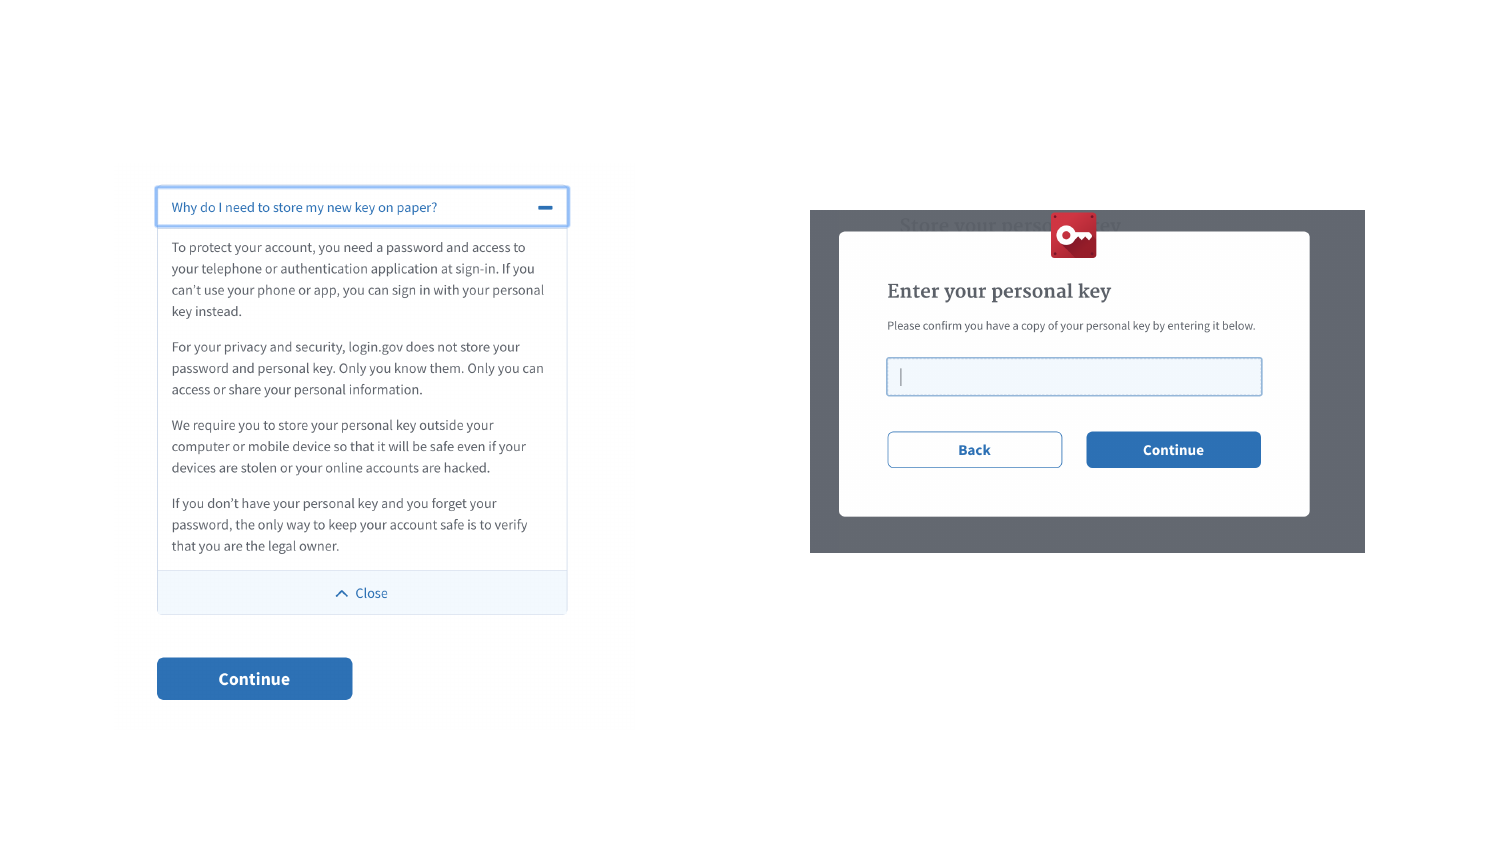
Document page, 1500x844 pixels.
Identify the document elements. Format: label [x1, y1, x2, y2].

picture [810, 210, 1365, 553]
picture [113, 162, 635, 730]
